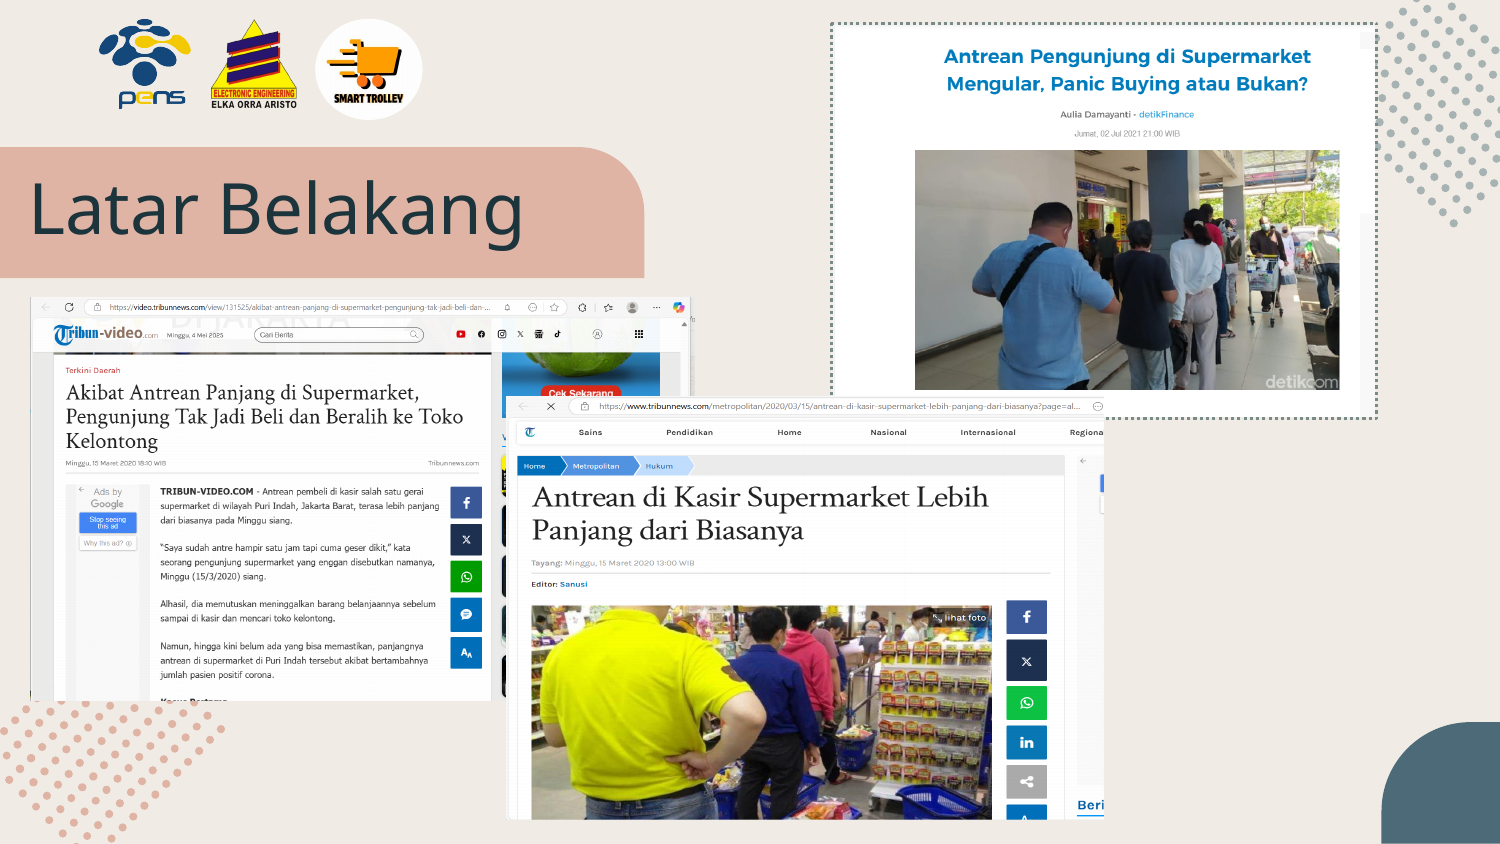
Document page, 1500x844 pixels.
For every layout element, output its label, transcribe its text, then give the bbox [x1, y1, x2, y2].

text_box [0, 147, 645, 279]
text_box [93, 15, 423, 121]
title Latar Belakang [13, 166, 827, 272]
picture [29, 24, 1376, 820]
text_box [1317, 0, 1500, 229]
